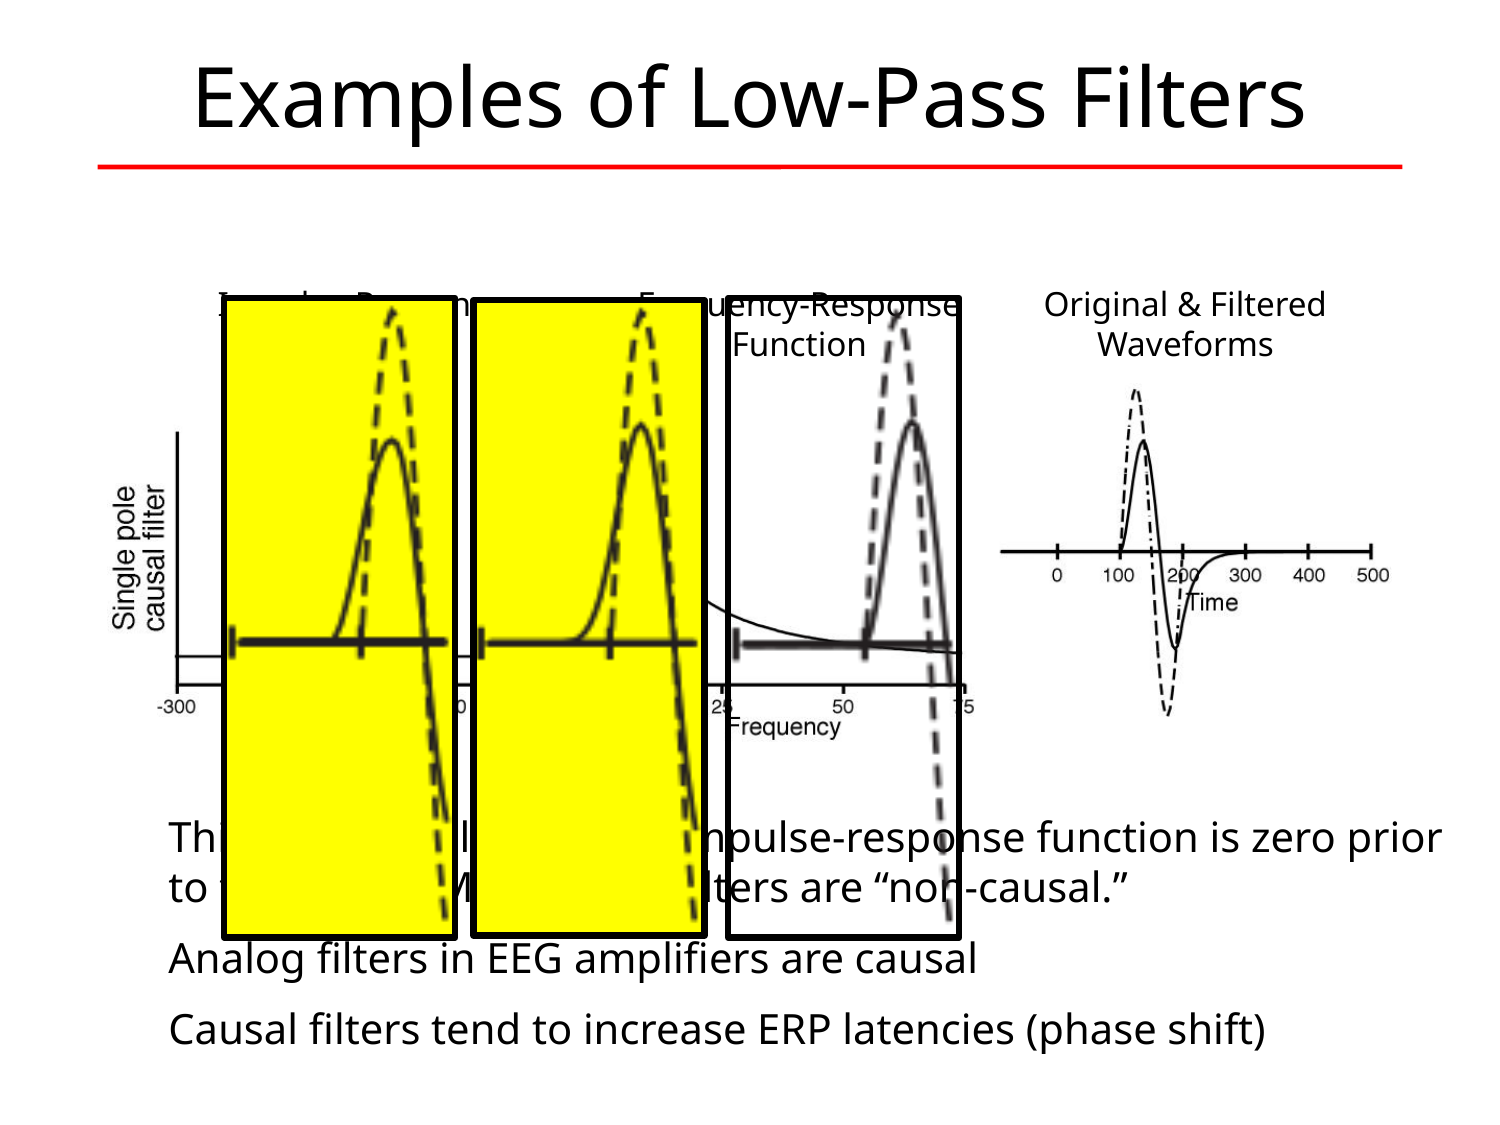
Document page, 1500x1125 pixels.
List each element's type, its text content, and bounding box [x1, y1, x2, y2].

text_box This is a “causal” filter: It’s impulse-response function is zero prior to time zero. Most digital filters are “non-causal.” Analog filters in EEG amplifiers are causal Causal filters tend to increase ERP latencies (phase shift) [153, 803, 1461, 1061]
text_box Frequency-Response Function [585, 275, 1012, 371]
text_box Original & Filtered Waveforms [1012, 275, 1359, 371]
picture [107, 300, 1393, 935]
title Examples of Low-Pass Filters [74, 0, 1426, 188]
text_box Impulse-Response Function [193, 275, 531, 371]
